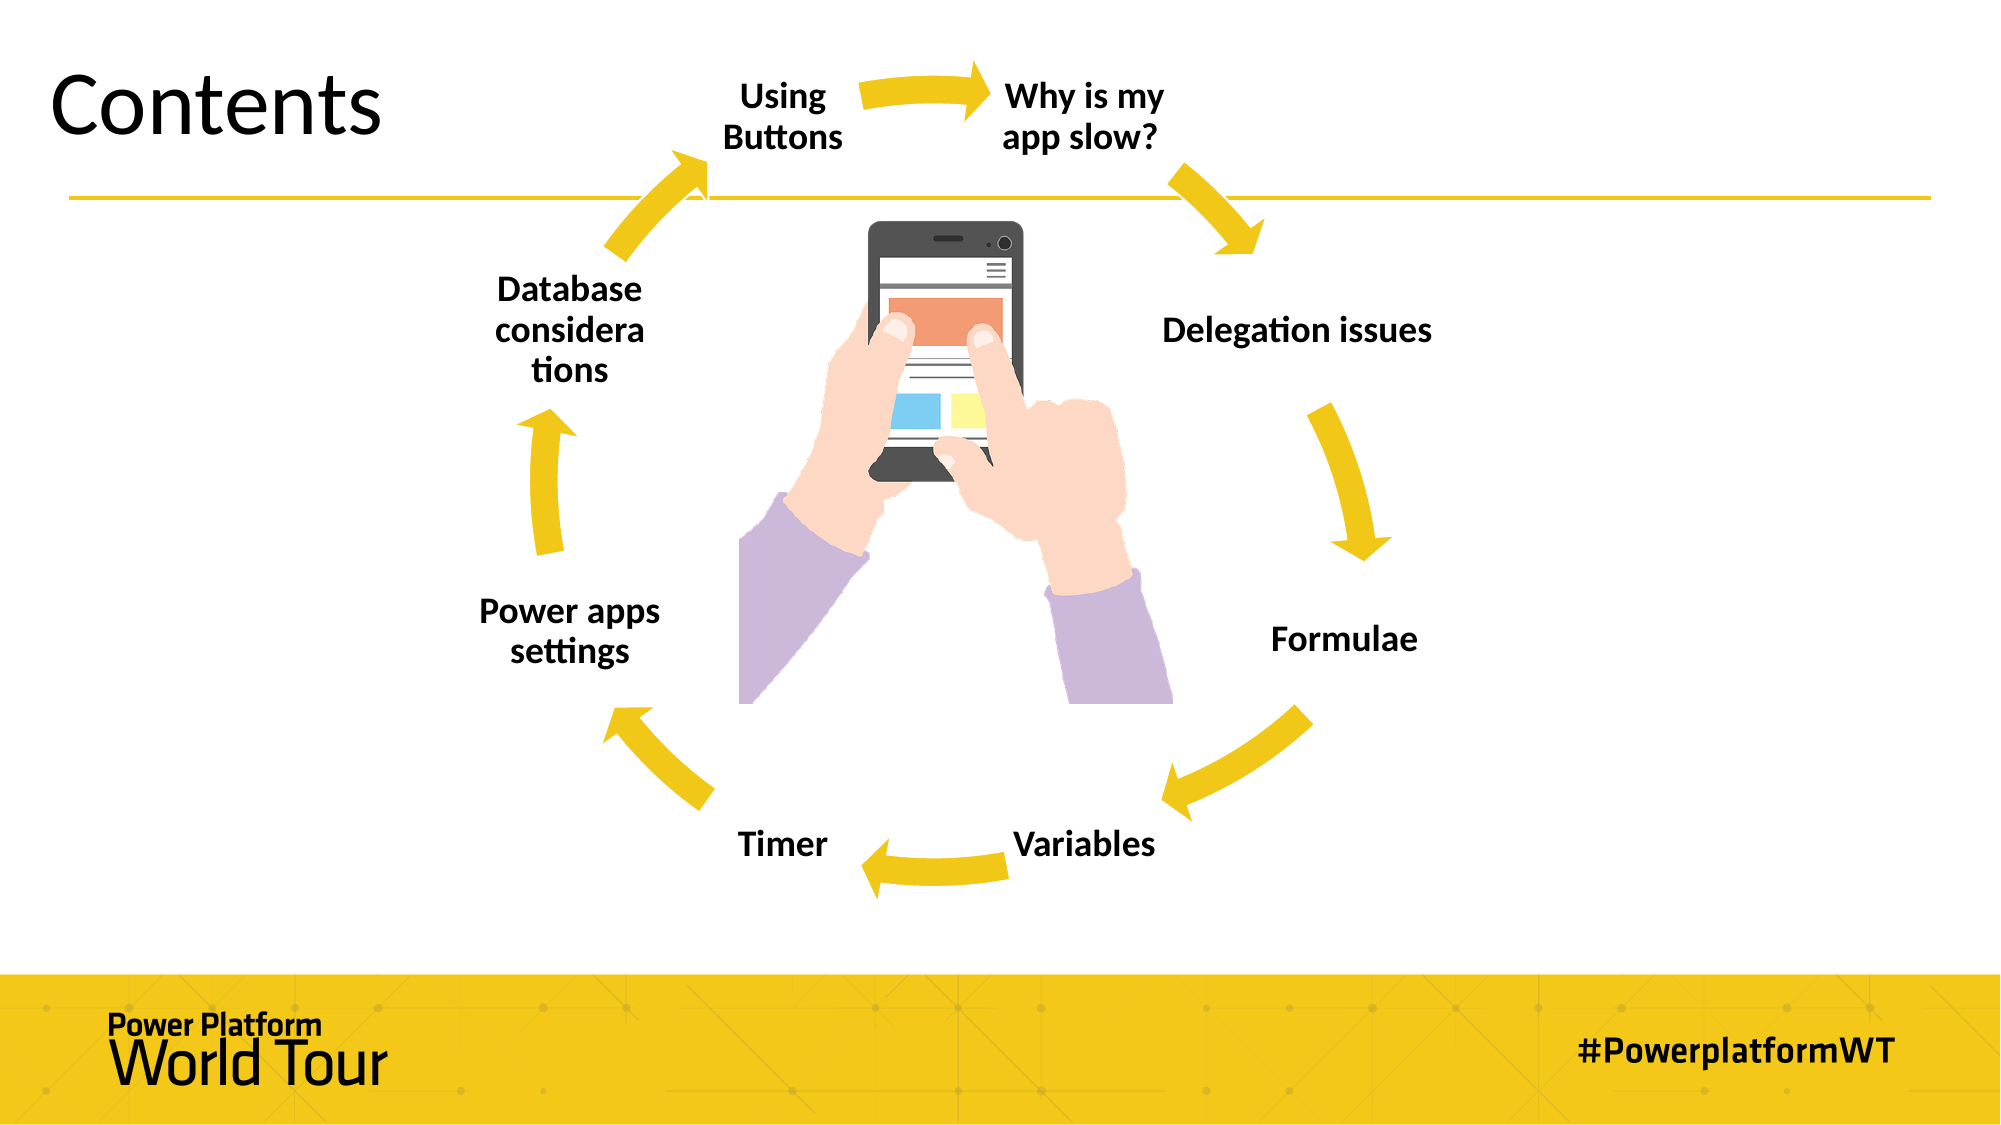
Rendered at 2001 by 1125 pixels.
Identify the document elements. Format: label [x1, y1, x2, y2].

text_box [34, 40, 1878, 922]
picture [0, 0, 2001, 1125]
